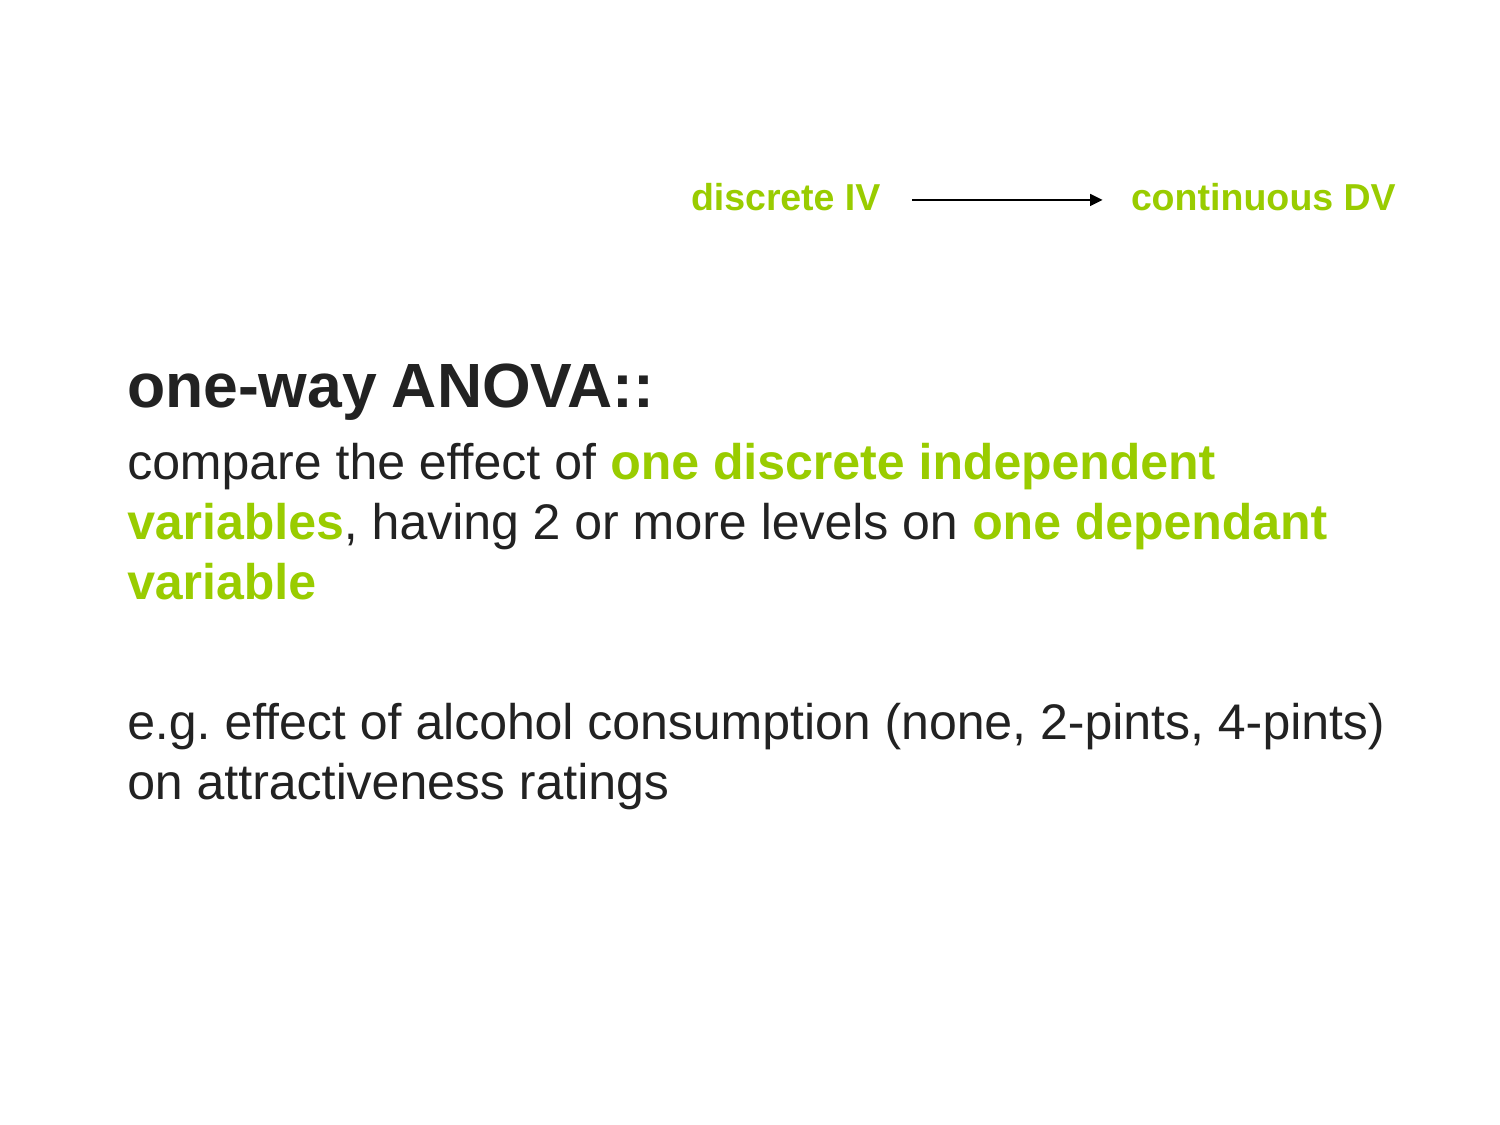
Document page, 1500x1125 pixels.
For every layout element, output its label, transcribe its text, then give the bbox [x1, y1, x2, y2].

text_box continuous DV [1116, 165, 1412, 226]
text_box discrete IV [676, 165, 896, 226]
text_box one-way ANOVA:: compare the effect of one discrete independent variables, having 2 or more levels on one dependant variable e.g. effect of alcohol consumption (none, 2-pints, 4-pints) on attractiveness ratings [112, 337, 1413, 913]
